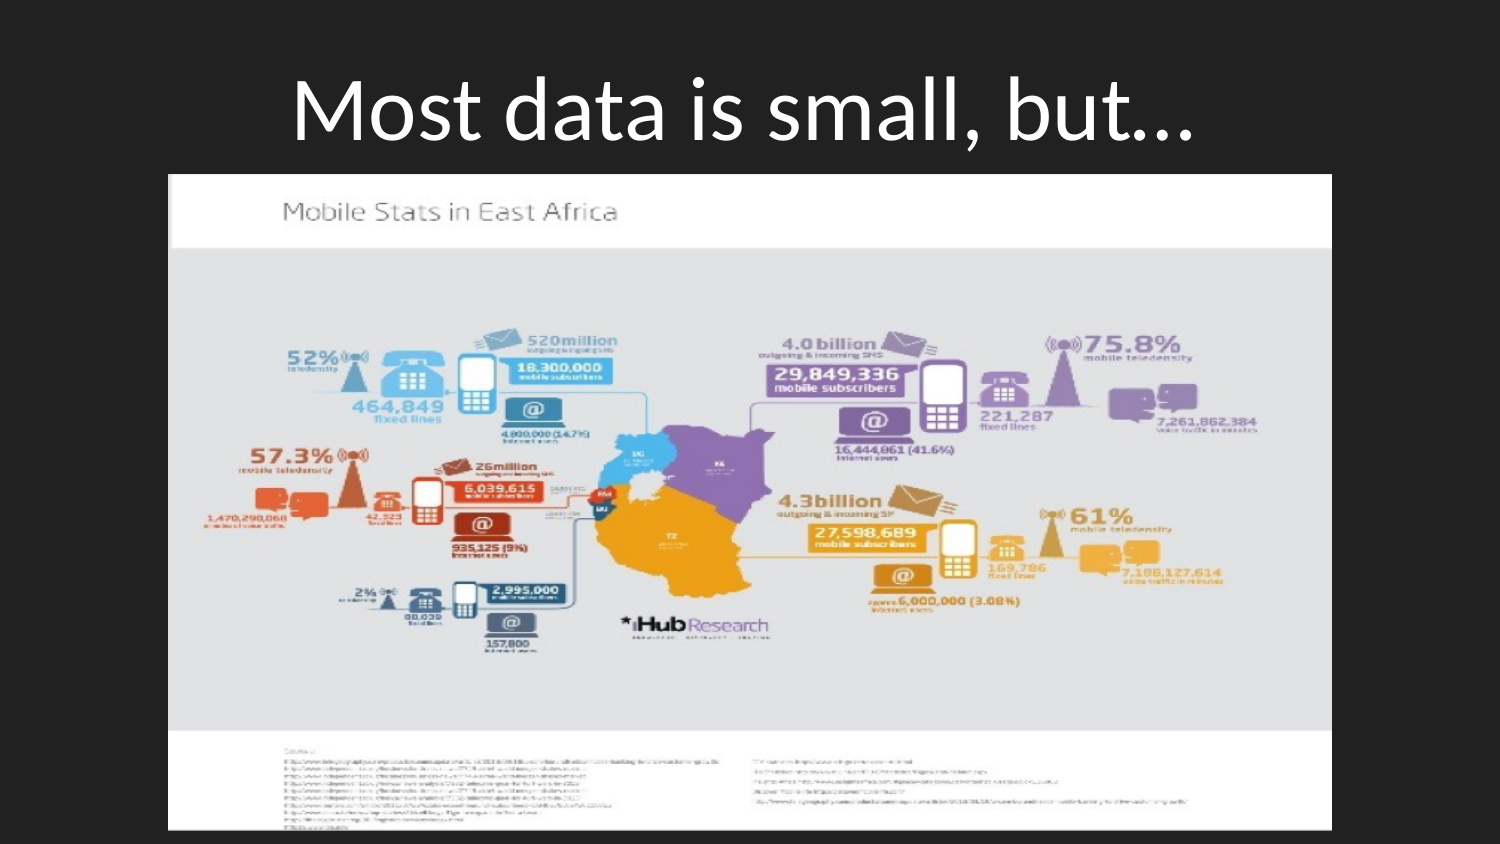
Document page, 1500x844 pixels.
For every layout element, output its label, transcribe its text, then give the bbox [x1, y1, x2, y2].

title Most data is small, but… [26, 33, 1481, 175]
picture [167, 174, 1333, 831]
